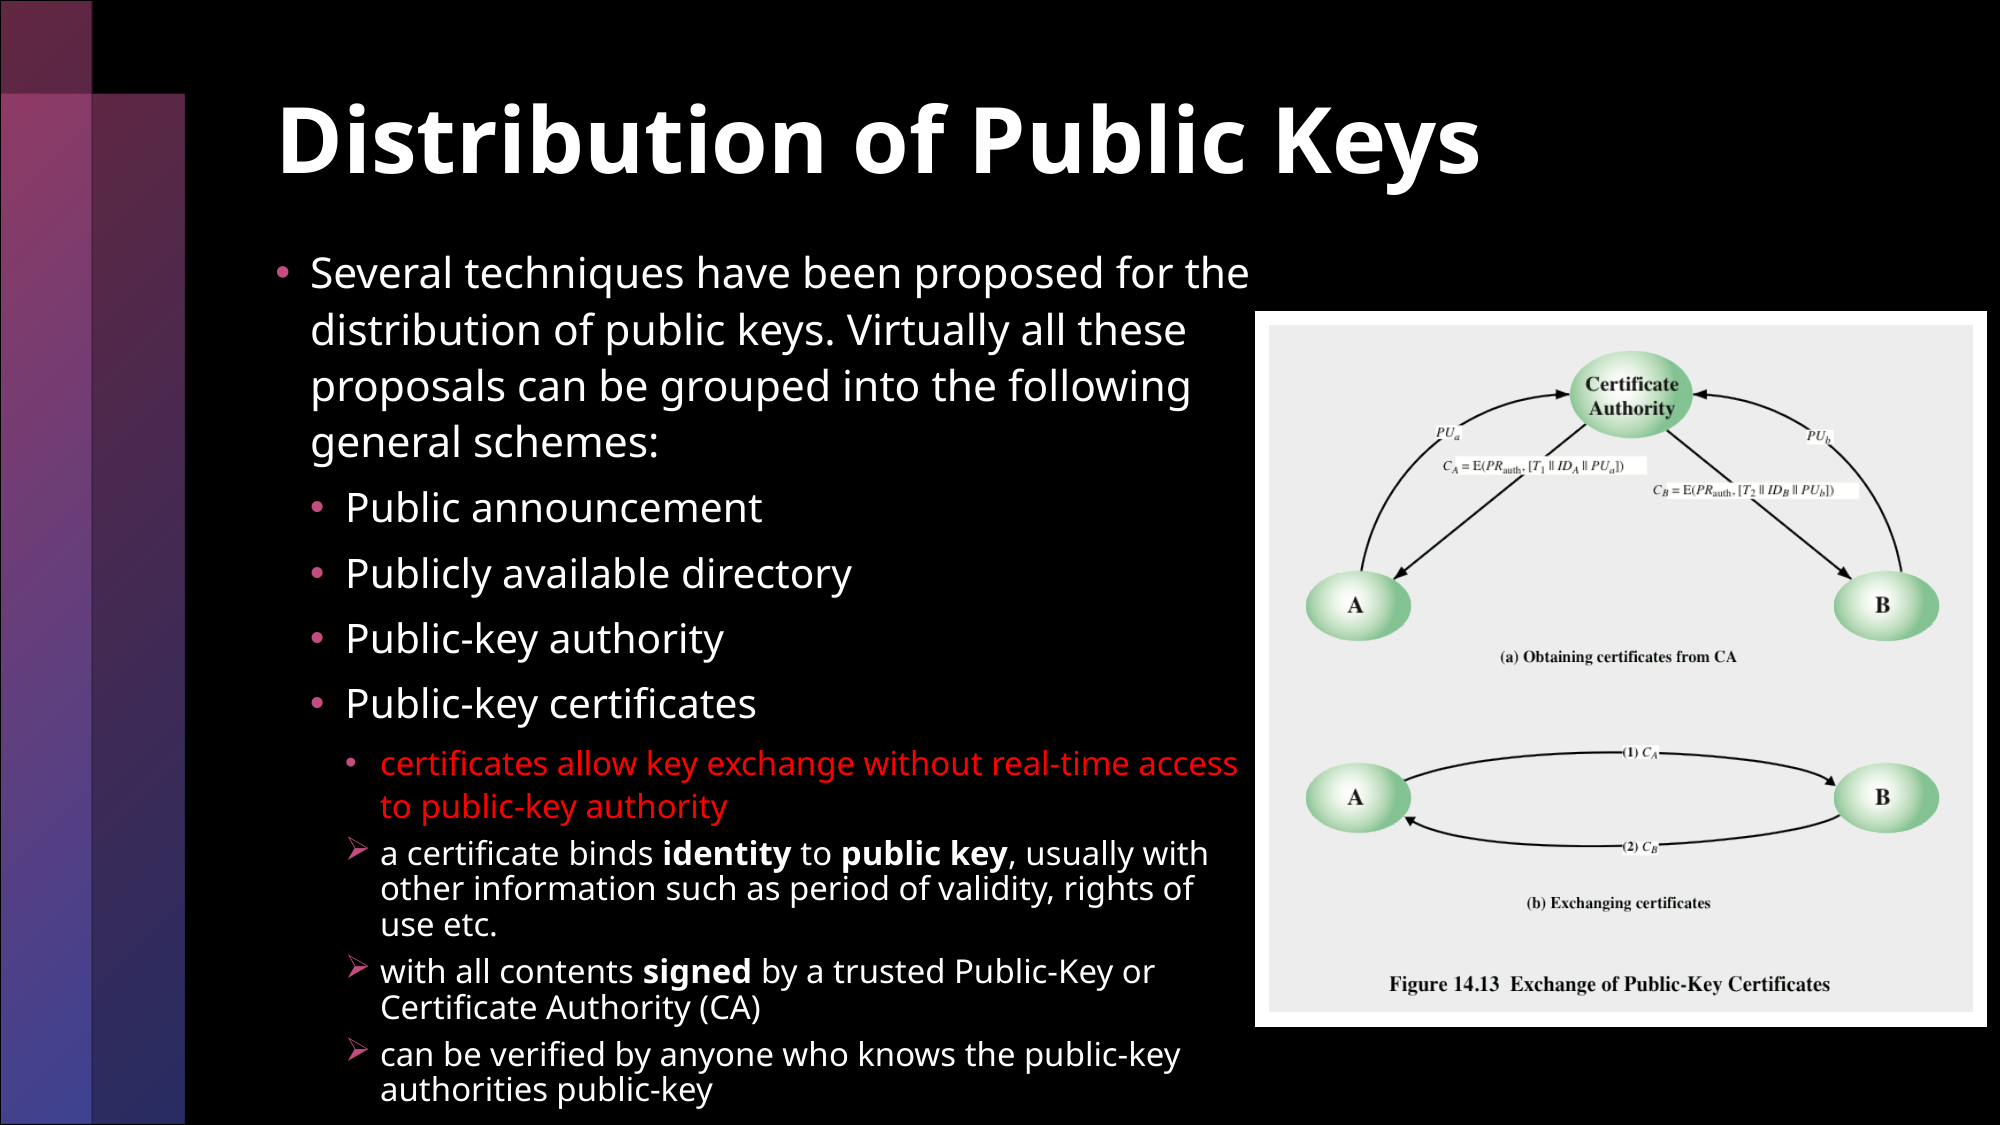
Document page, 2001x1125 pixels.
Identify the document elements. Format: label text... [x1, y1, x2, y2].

picture [1269, 325, 1973, 1013]
title Distribution of Public Keys [260, 74, 1817, 308]
list Several techniques have been proposed for the distribution of public keys. Virtually all these proposals can be grouped into the following general schemes: Public announcement Publicly available directory Public-key authority Public-key certificates certificates allow key exchange without real-time access to public-key authority a certificate binds identity to public key, usually with other information such as period of validity, rights of use etc. with all contents signed by a trusted Public-Key or Certificate Authority (CA) can be verified by anyone who knows the public-key authorities public-key [260, 233, 1270, 1125]
